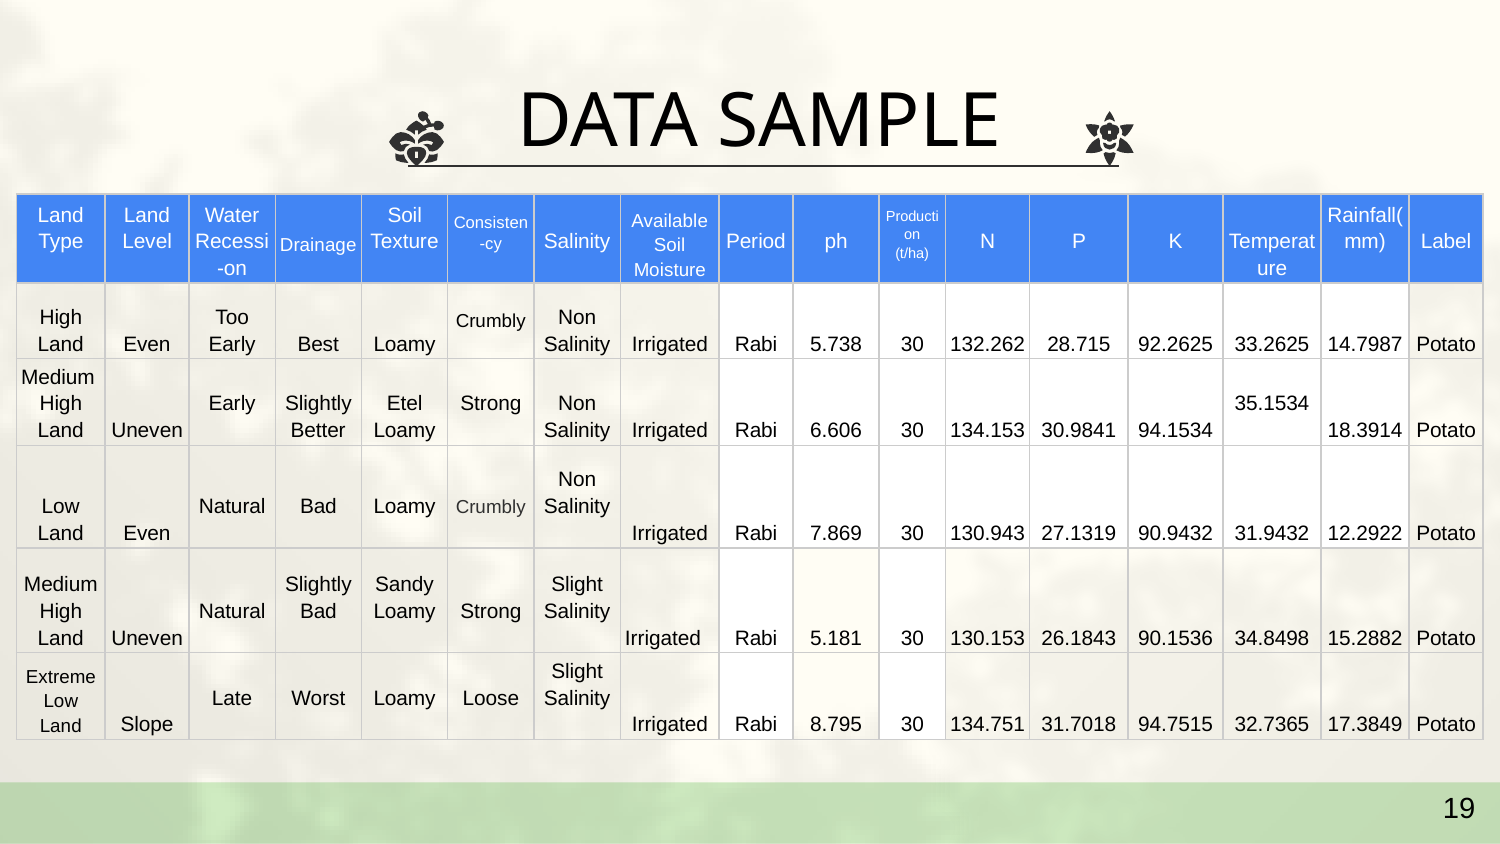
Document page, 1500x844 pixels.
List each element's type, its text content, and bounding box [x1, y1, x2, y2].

table_header N [946, 195, 1029, 282]
table_cell 17.3849 [1322, 653, 1408, 739]
table_cell Potato [1410, 653, 1482, 739]
table_cell 28.715 [1030, 284, 1127, 358]
table_cell Strong [448, 549, 533, 652]
table_cell Irrigated [621, 284, 718, 358]
table_cell Strong [448, 359, 533, 445]
table_cell Uneven [106, 359, 188, 445]
table_cell 12.2922 [1322, 446, 1408, 547]
table_header Soil Texture [362, 195, 447, 282]
table_cell Natural [190, 446, 275, 547]
text_box 19 [1428, 782, 1500, 832]
table_cell Irrigated [621, 549, 718, 652]
table_cell High Land [17, 284, 104, 358]
table_cell Too Early [190, 284, 275, 358]
table_cell 15.2882 [1322, 549, 1408, 652]
table_cell 130.943 [946, 446, 1029, 547]
table_cell Medium High Land [17, 549, 104, 652]
table_cell 30 [880, 284, 945, 358]
table_cell 130.153 [946, 549, 1029, 652]
table_cell 35.1534 [1224, 359, 1320, 445]
table_cell 94.1534 [1129, 359, 1222, 445]
table_cell Slope [106, 653, 188, 739]
table_cell 134.751 [946, 653, 1029, 739]
table_header Period [720, 195, 792, 282]
table_cell Rabi [720, 359, 792, 445]
table_cell 30 [880, 359, 945, 445]
table_cell Early [190, 359, 275, 445]
table_cell Rabi [720, 284, 792, 358]
table_cell Crumbly [448, 446, 533, 547]
table_cell Late [190, 653, 275, 739]
text_box DATA SAMPLE [116, 56, 1383, 151]
table_cell Best [276, 284, 361, 358]
table_cell Rabi [720, 446, 792, 547]
table_cell Low Land [17, 446, 104, 547]
table_cell 14.7987 [1322, 284, 1408, 358]
table_cell Potato [1410, 446, 1482, 547]
table_header Available Soil Moisture [621, 195, 718, 282]
table_cell 31.7018 [1030, 653, 1127, 739]
table_cell Etel Loamy [362, 359, 447, 445]
table_header Water Recessi-on [190, 195, 275, 282]
table_cell 26.1843 [1030, 549, 1127, 652]
table_header Consisten-cy [448, 195, 533, 282]
table_header P [1030, 195, 1127, 282]
table_cell 134.153 [946, 359, 1029, 445]
table_cell 90.1536 [1129, 549, 1222, 652]
table_cell 7.869 [794, 446, 878, 547]
table_cell 92.2625 [1129, 284, 1222, 358]
table_header Temperature [1224, 195, 1320, 282]
table_header Label [1410, 195, 1482, 282]
table_cell Slightly Bad [276, 549, 361, 652]
table_cell 6.606 [794, 359, 878, 445]
table_cell Loamy [362, 284, 447, 358]
table_cell Potato [1410, 284, 1482, 358]
table_cell Even [106, 284, 188, 358]
table_cell 30 [880, 446, 945, 547]
table_cell Irrigated [621, 359, 718, 445]
table_cell Bad [276, 446, 361, 547]
table_cell 27.1319 [1030, 446, 1127, 547]
table_cell 34.8498 [1224, 549, 1320, 652]
table_header Land Level [106, 195, 188, 282]
table_header ph [794, 195, 878, 282]
table_header Land Type [17, 195, 104, 282]
table_cell Uneven [106, 549, 188, 652]
table_cell Potato [1410, 549, 1482, 652]
table_header Production (t/ha) [880, 195, 945, 282]
table_cell Sandy Loamy [362, 549, 447, 652]
table_cell 33.2625 [1224, 284, 1320, 358]
table_cell Slightly Better [276, 359, 361, 445]
table_cell Slight Salinity [535, 653, 620, 739]
table_cell 5.738 [794, 284, 878, 358]
table_cell 94.7515 [1129, 653, 1222, 739]
table_cell Worst [276, 653, 361, 739]
table_cell Non Salinity [535, 284, 620, 358]
table_header Salinity [535, 195, 620, 282]
table_cell Loamy [362, 446, 447, 547]
table_cell Medium High Land [17, 359, 104, 445]
table_cell 30 [880, 653, 945, 739]
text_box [1085, 110, 1134, 167]
table_cell Crumbly [448, 284, 533, 358]
table_cell Rabi [720, 653, 792, 739]
table_cell 90.9432 [1129, 446, 1222, 547]
table_cell 8.795 [794, 653, 878, 739]
table_cell Even [106, 446, 188, 547]
table_cell Rabi [720, 549, 792, 652]
table_cell 18.3914 [1322, 359, 1408, 445]
table_cell 5.181 [794, 549, 878, 652]
table_cell 30.9841 [1030, 359, 1127, 445]
table_header Drainage [276, 195, 361, 282]
table_cell 31.9432 [1224, 446, 1320, 547]
table_cell Potato [1410, 359, 1482, 445]
table_cell Loose [448, 653, 533, 739]
table_cell 132.262 [946, 284, 1029, 358]
table_header K [1129, 195, 1222, 282]
table_cell Extreme Low Land [17, 653, 104, 739]
table_cell Natural [190, 549, 275, 652]
table_cell 32.7365 [1224, 653, 1320, 739]
table_cell 30 [880, 549, 945, 652]
table_cell Slight Salinity [535, 549, 620, 652]
table_cell Non Salinity [535, 446, 620, 547]
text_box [388, 110, 445, 167]
table_cell Non Salinity [535, 359, 620, 445]
table_cell Loamy [362, 653, 447, 739]
table_cell Irrigated [621, 446, 718, 547]
table_cell Irrigated [621, 653, 718, 739]
table_header Rainfall(mm) [1322, 195, 1408, 282]
